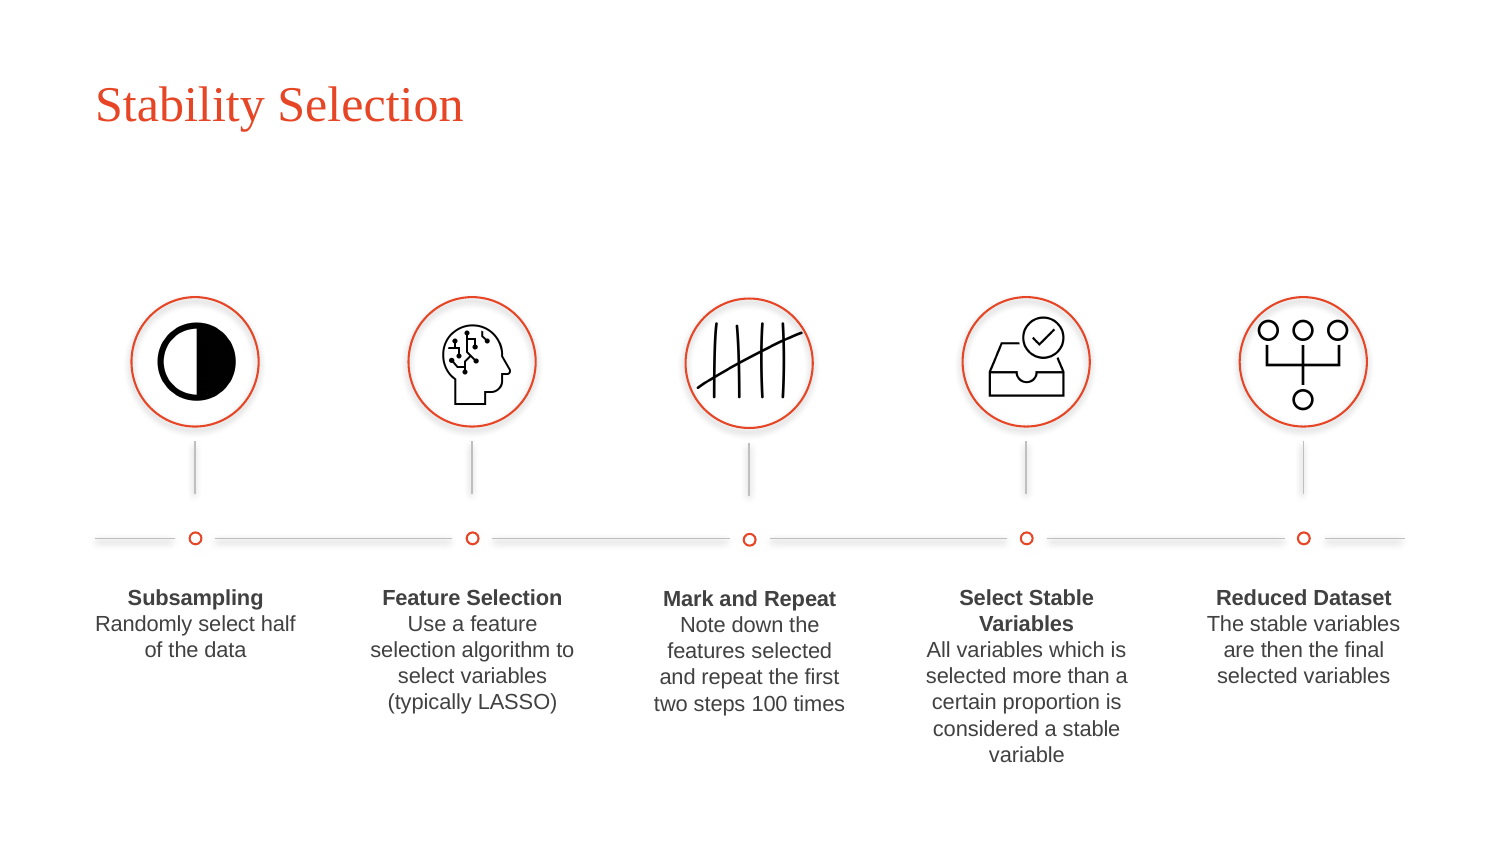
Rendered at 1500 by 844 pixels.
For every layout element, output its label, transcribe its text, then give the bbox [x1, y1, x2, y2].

text_box [407, 296, 518, 405]
picture [147, 312, 246, 411]
picture [428, 316, 525, 414]
text_box [1085, 335, 1091, 389]
text_box [530, 333, 537, 391]
picture [686, 296, 814, 424]
text_box [1020, 531, 1034, 546]
text_box [130, 324, 142, 399]
title Stability Selection [95, 71, 1406, 133]
text_box [465, 531, 480, 546]
text_box [961, 336, 967, 388]
picture [972, 303, 1080, 411]
text_box [1282, 296, 1325, 300]
text_box Reduced Dataset The stable variables are then the final selected variables [1186, 575, 1422, 696]
text_box [446, 422, 498, 428]
text_box Select Stable Variables All variables which is selected more than a certain proportion is considered a stable variable [909, 575, 1145, 774]
text_box [250, 327, 260, 396]
text_box [1297, 531, 1311, 546]
text_box Subsampling Randomly select half of the data [78, 575, 313, 670]
text_box [163, 419, 227, 428]
text_box Mark and Repeat Note down the features selected and repeat the first two steps 100 times [632, 577, 868, 723]
text_box [155, 296, 235, 310]
text_box [1002, 296, 1050, 301]
picture [1239, 301, 1368, 430]
text_box [994, 419, 1058, 428]
text_box [188, 531, 203, 546]
text_box [742, 533, 757, 547]
text_box Feature Selection Use a feature selection algorithm to select variables (typically LASSO) [355, 575, 591, 722]
